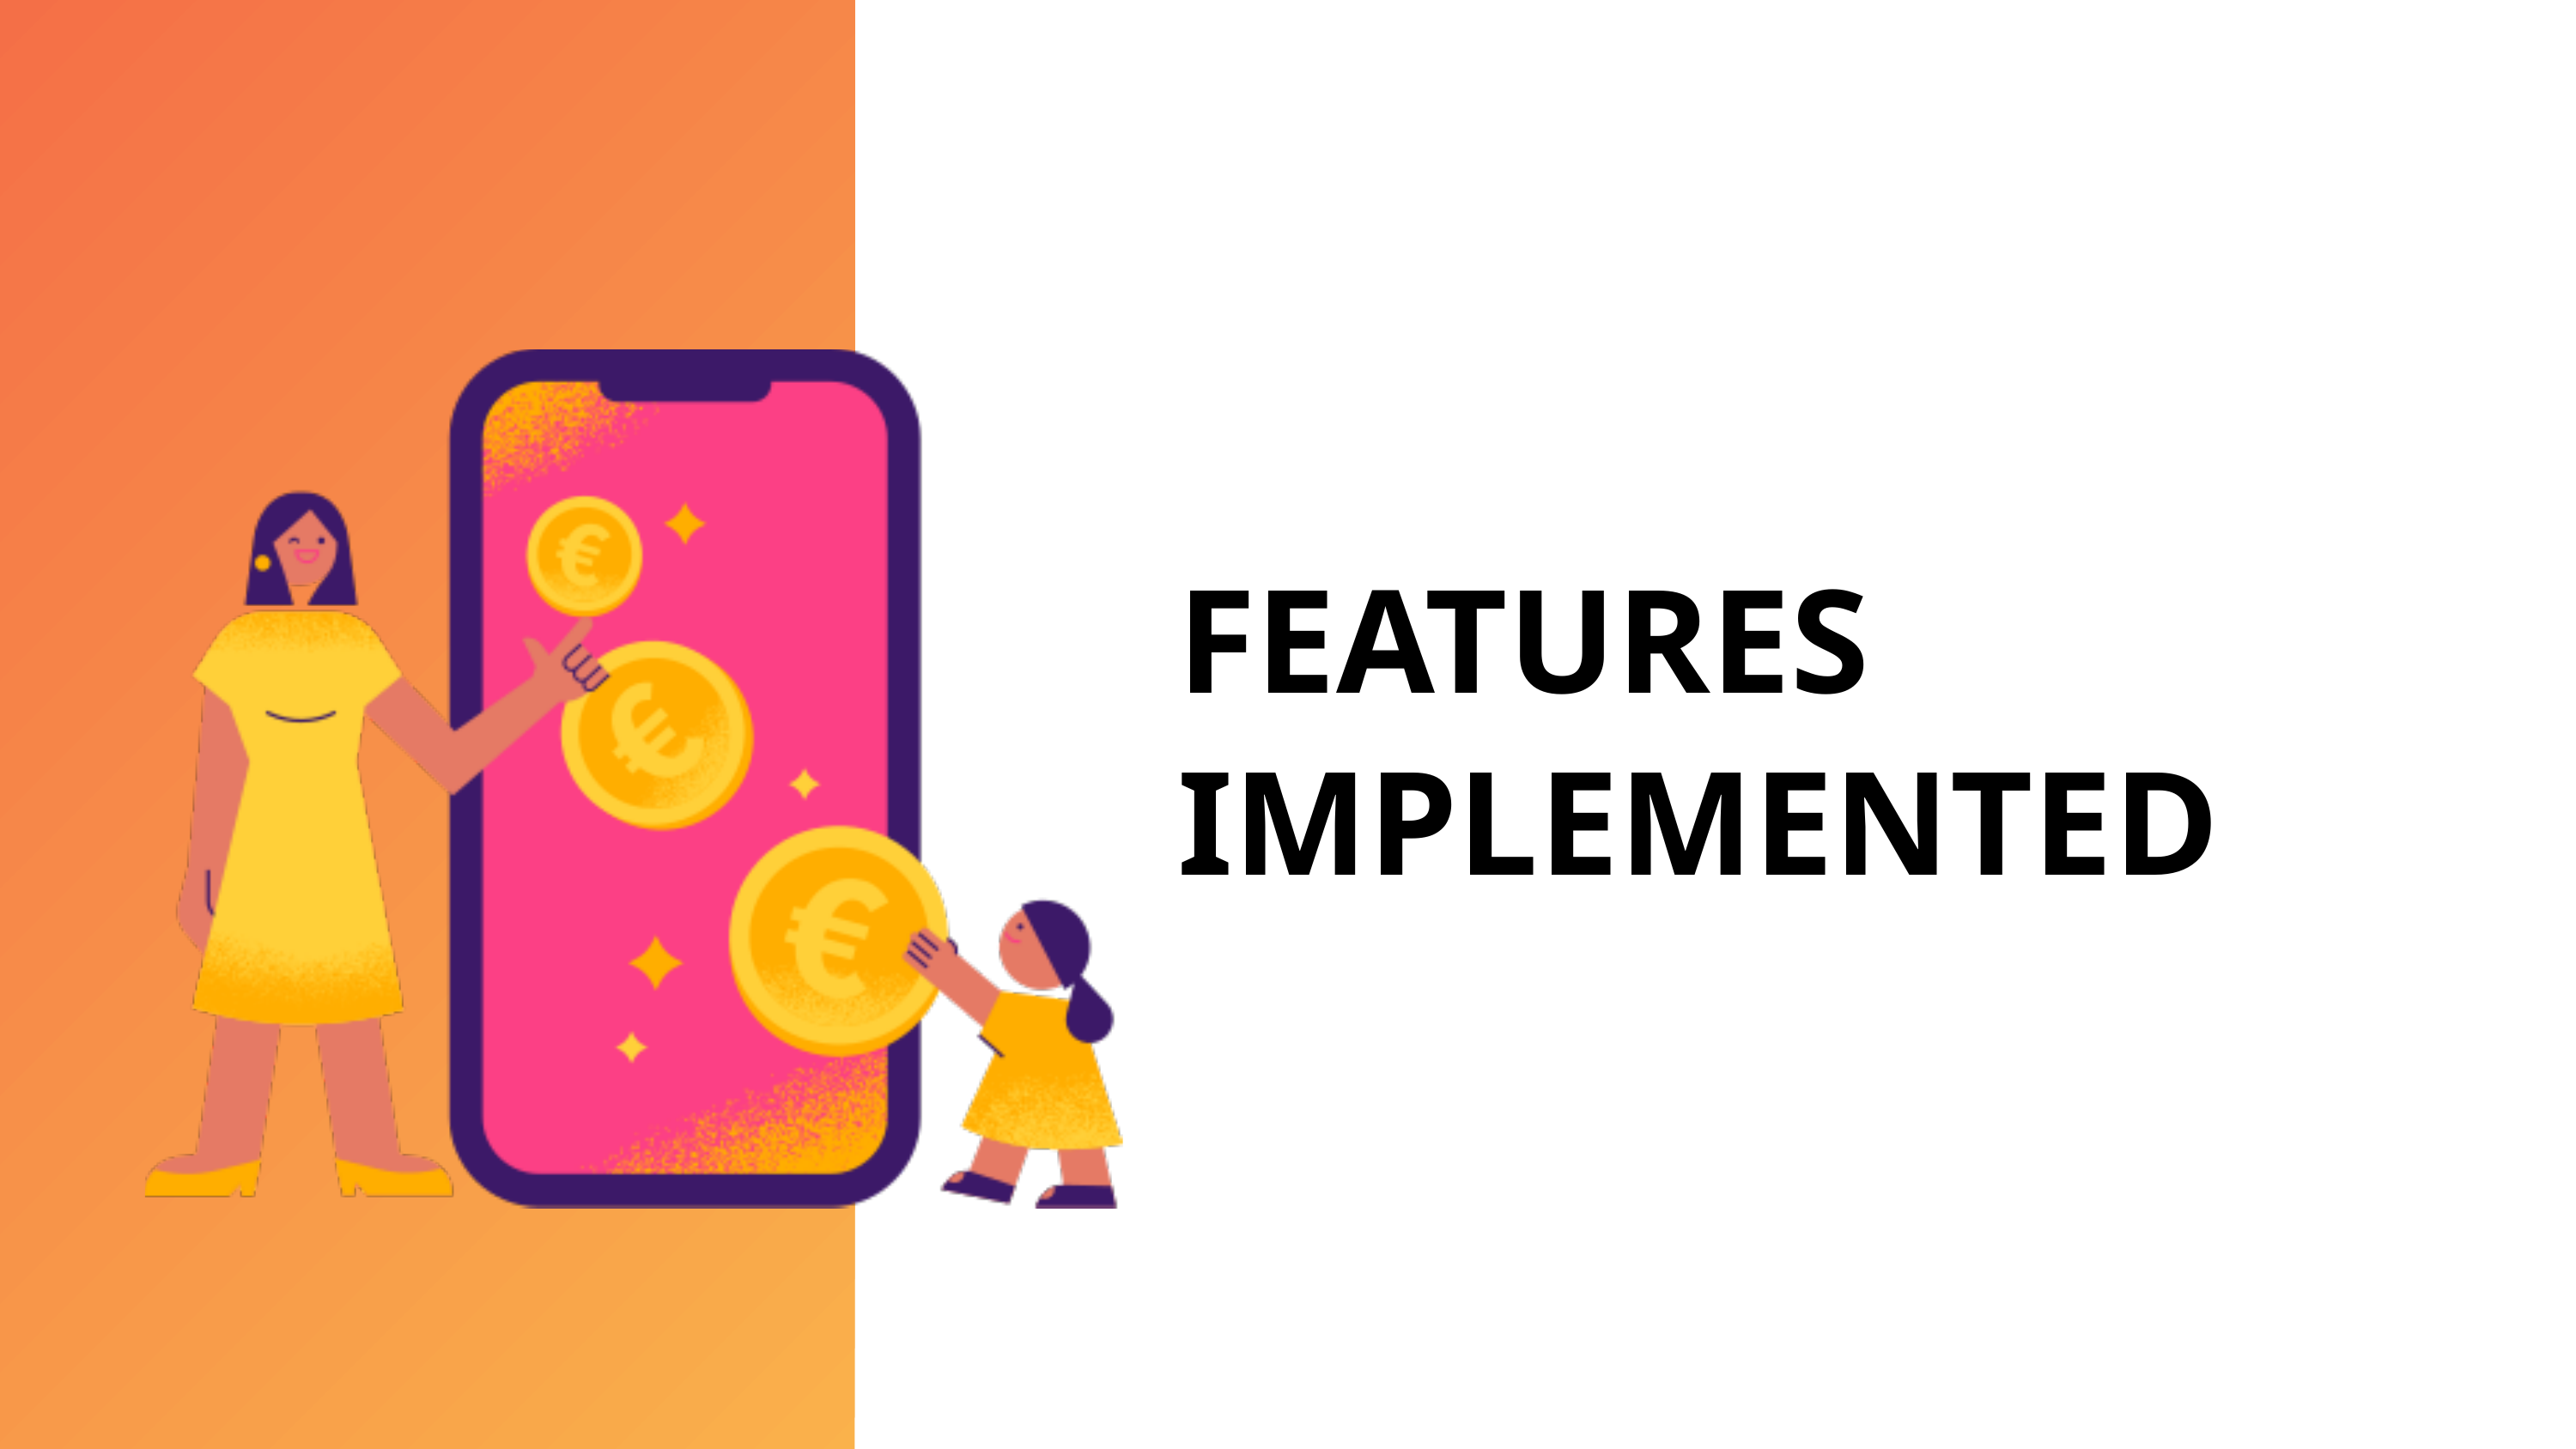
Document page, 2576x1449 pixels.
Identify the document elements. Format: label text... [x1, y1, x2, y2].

text_box [859, 349, 1123, 1209]
text_box FEATURES IMPLEMENTED [1177, 540, 2416, 904]
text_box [0, 0, 855, 1449]
